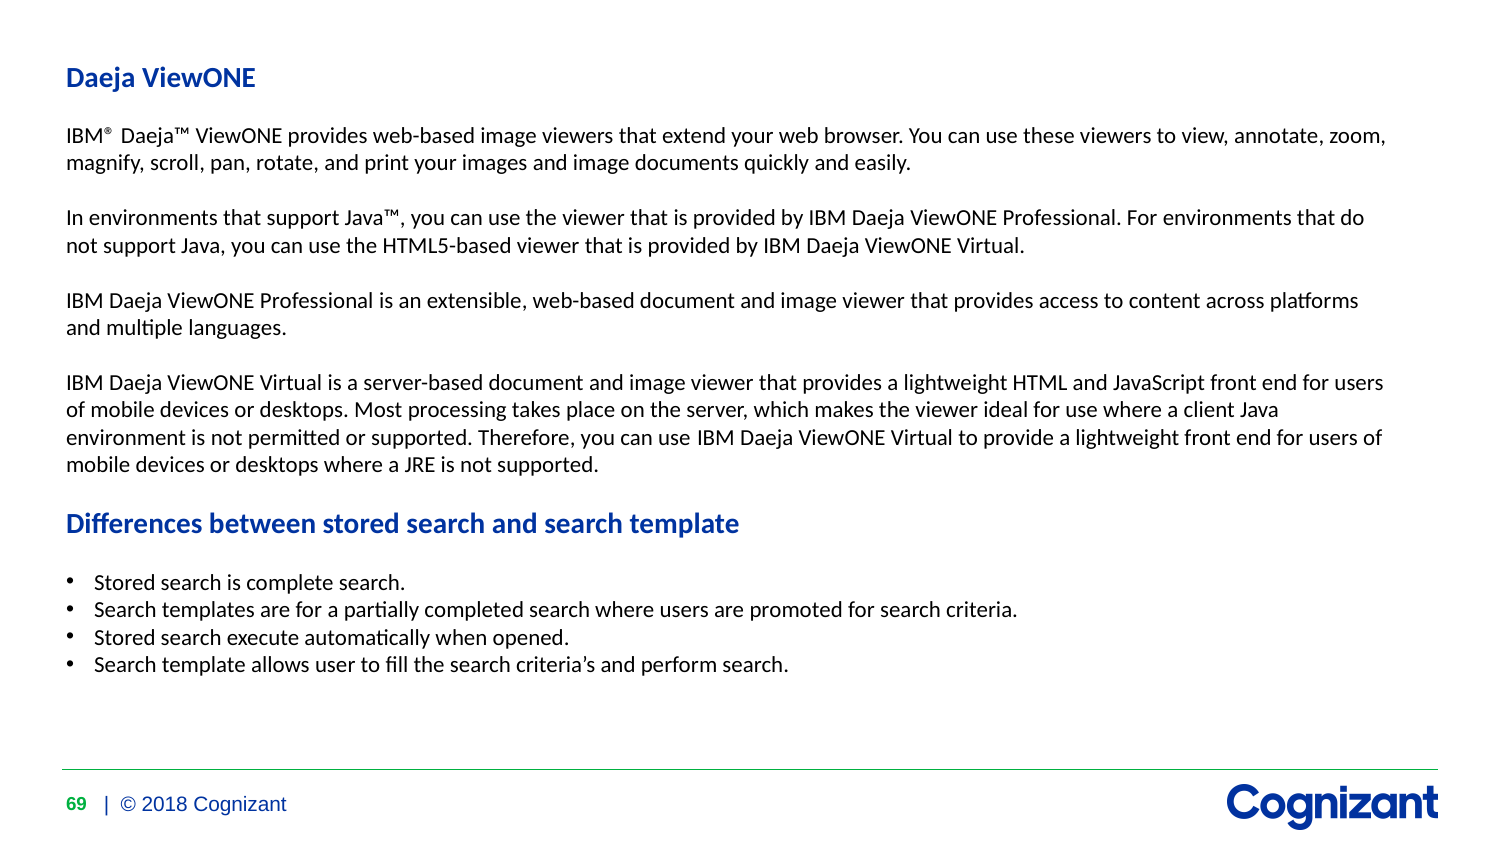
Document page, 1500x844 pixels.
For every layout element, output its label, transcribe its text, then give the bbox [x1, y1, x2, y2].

text_box Daeja ViewONE IBM® Daeja™ ViewONE provides web-based image viewers that extend your web browser. You can use these viewers to view, annotate, zoom, magnify, scroll, pan, rotate, and print your images and image documents quickly and easily. In environments that support Java™, you can use the viewer that is provided by IBM Daeja ViewONE Professional. For environments that do not support Java, you can use the HTML5-based viewer that is provided by IBM Daeja ViewONE Virtual. IBM Daeja ViewONE Professional is an extensible, web-based document and image viewer that provides access to content across platforms and multiple languages. IBM Daeja ViewONE Virtual is a server-based document and image viewer that provides a lightweight HTML and JavaScript front end for users of mobile devices or desktops. Most processing takes place on the server, which makes the viewer ideal for use where a client Java environment is not permitted or supported. Therefore, you can use IBM Daeja ViewONE Virtual to provide a lightweight front end for users of mobile devices or desktops where a JRE is not supported. Differences between stored search and search template Stored search is complete search. Search templates are for a partially completed search where users are promoted for search criteria. Stored search execute automatically when opened. Search template allows user to fill the search criteria’s and perform search. [66, 57, 1399, 760]
slide_number 69 [66, 790, 104, 817]
picture [1227, 784, 1438, 830]
